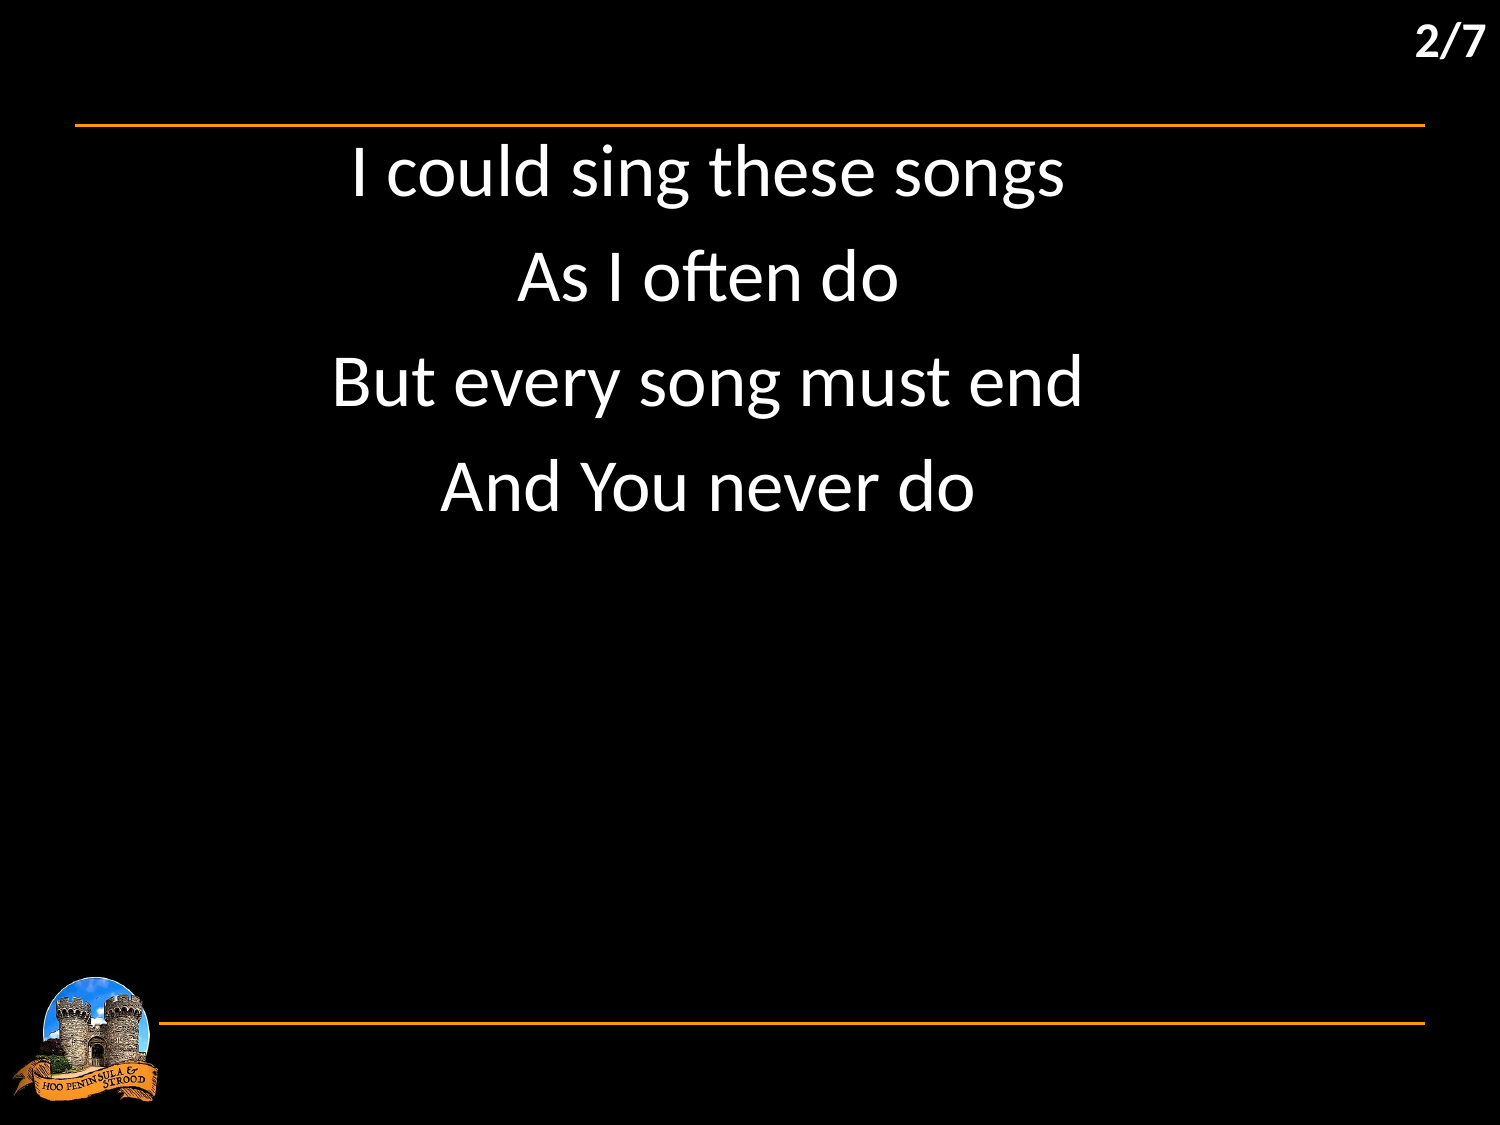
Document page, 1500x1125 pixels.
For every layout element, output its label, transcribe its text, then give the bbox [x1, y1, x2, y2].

subtitle I could sing these songs As I often do But every song must end And You never do [0, 113, 1418, 1125]
text_box 2/7 [1399, 0, 1500, 75]
